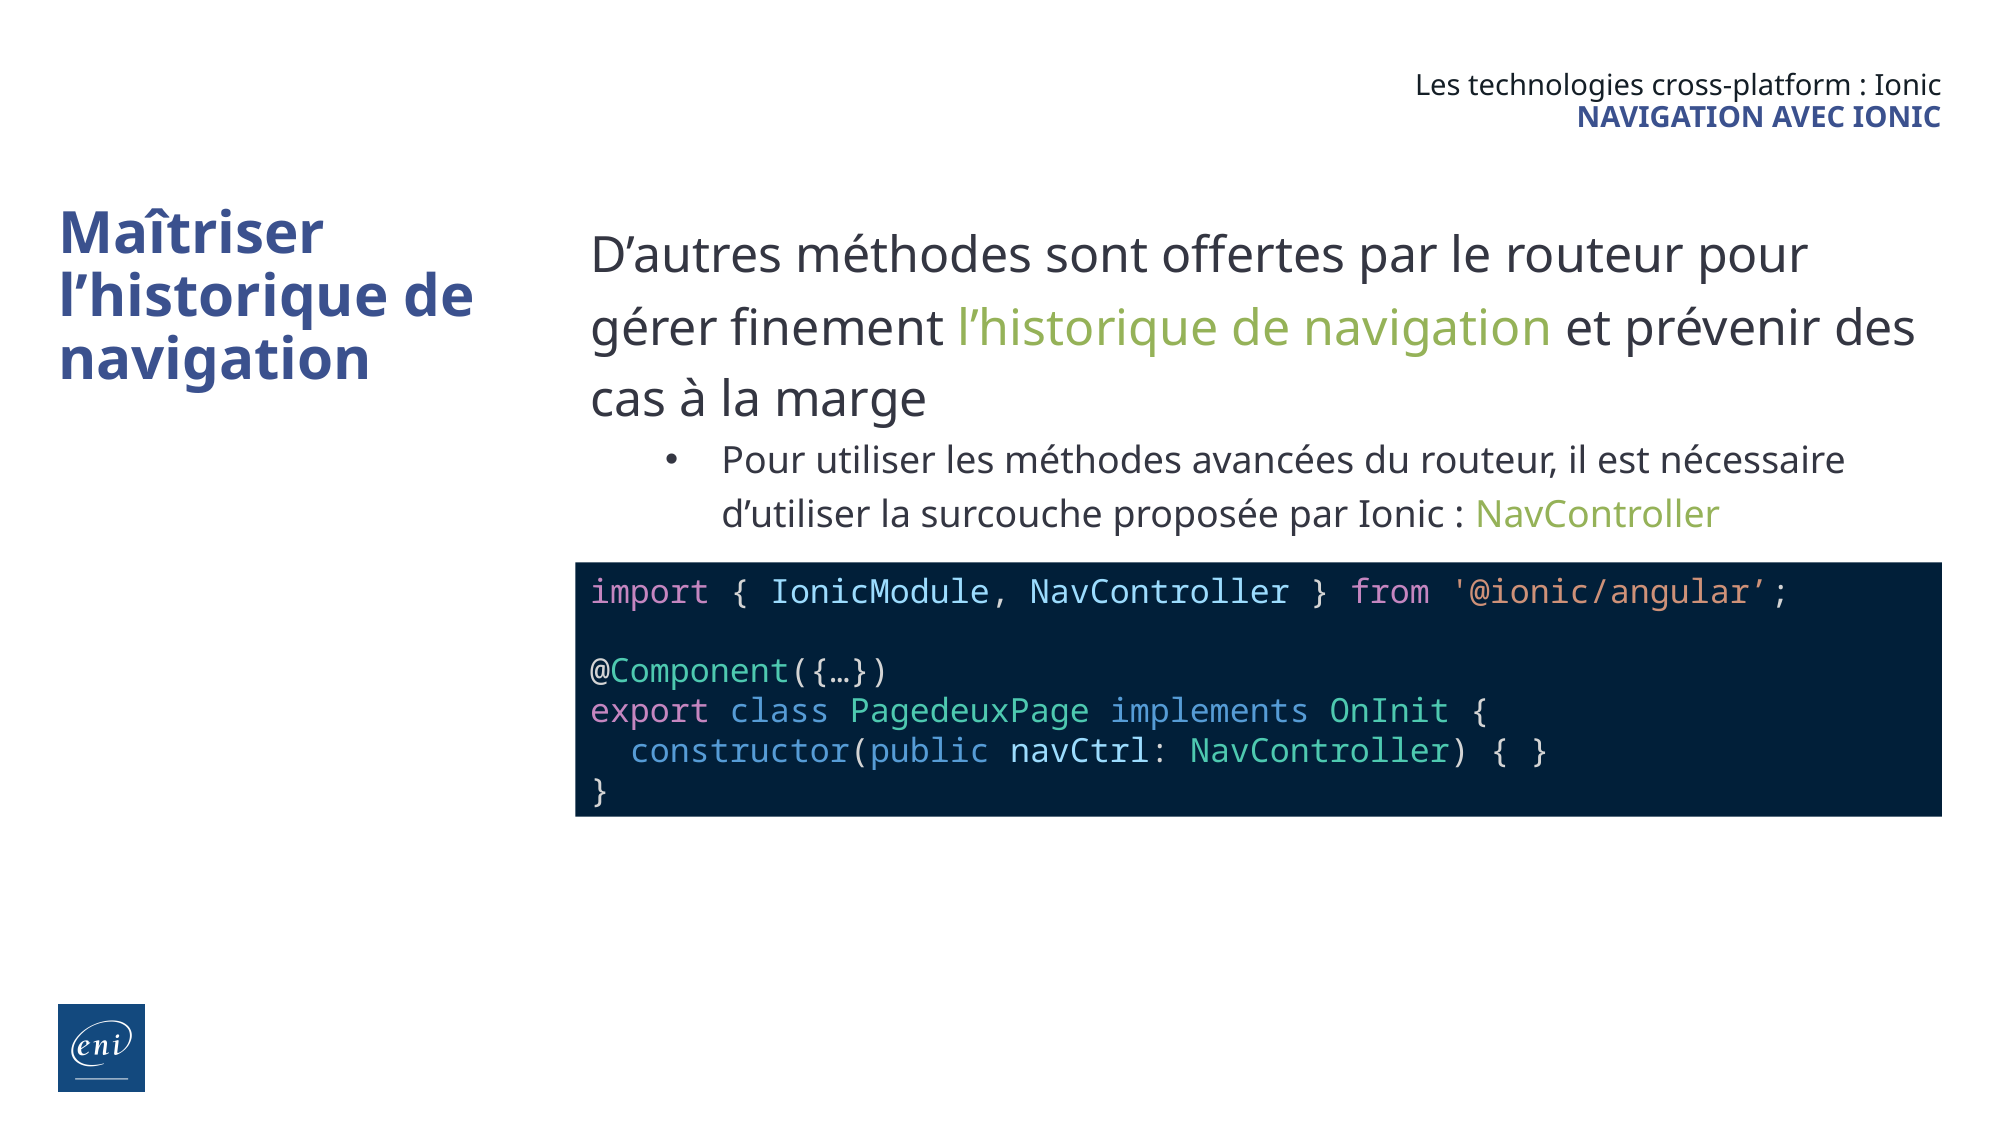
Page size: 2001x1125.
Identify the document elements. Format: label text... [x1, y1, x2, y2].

text_box import { IonicModule, NavController } from '@ionic/angular’; @Component({…}) export class PagedeuxPage implements OnInit { constructor(public navCtrl: NavController) { } } [575, 562, 1942, 817]
text_box D’autres méthodes sont offertes par le routeur pour gérer finement l’historique de navigation et prévenir des cas à la marge Pour utiliser les méthodes avancées du routeur, il est nécessaire d’utiliser la surcouche proposée par Ionic : NavController [575, 203, 1942, 562]
text_box Maîtriser l’historique de navigation [58, 203, 526, 929]
text_box Les technologies cross-platform : Ionic Navigation avec Ionic [627, 70, 1942, 160]
picture [58, 1004, 145, 1092]
